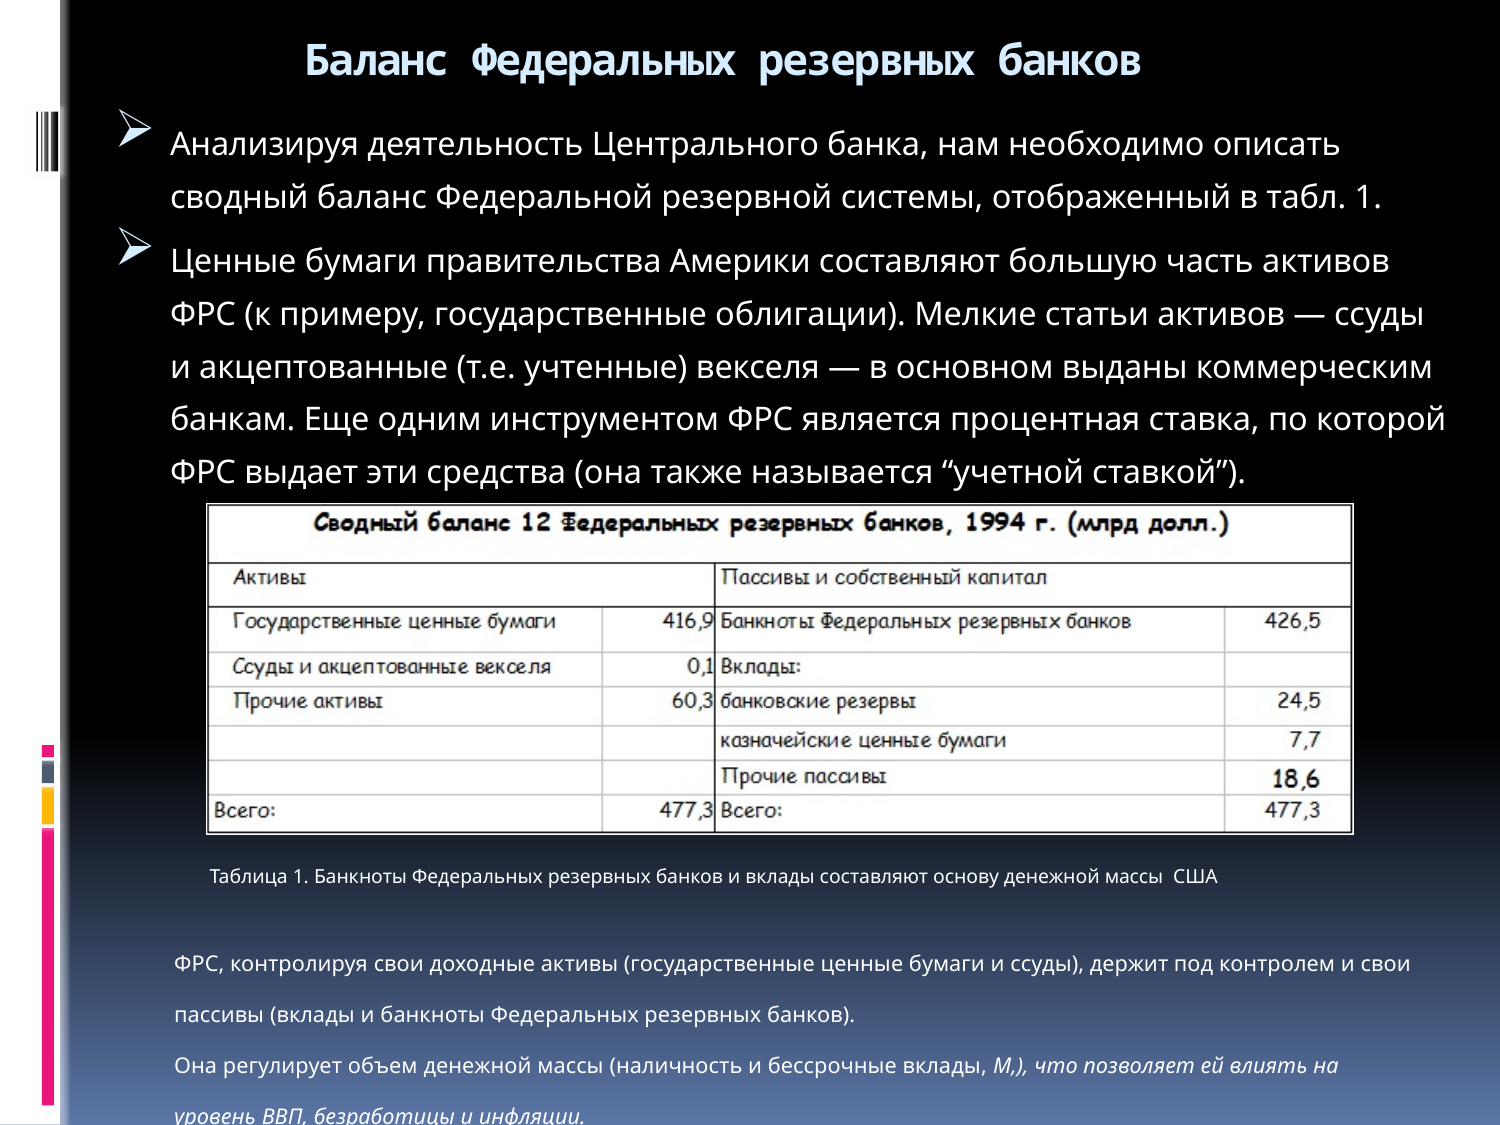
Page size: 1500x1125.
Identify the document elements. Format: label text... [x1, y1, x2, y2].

title Баланс Федеральных резервных банков [289, 0, 1500, 67]
text_box Таблица 1. Банкноты Федеральных резервных банков и вклады составляют основу денежной массы США [194, 834, 1400, 895]
picture [206, 502, 1354, 836]
text_box ФРС, контролируя свои доходные активы (государственные ценные бумаги и ссуды), держит под контролем и свои пассивы (вклады и банкноты Федеральных резервных банков). Она регулирует объем денежной массы (наличность и бессрочные вклады, М,), что позволяет ей влиять на уровень ВВП, безработицы и инфляции. (Источник: Federal Reserve Bulletin, June, 1994.) [159, 916, 1435, 1125]
list Анализируя деятельность Центрального банка, нам необходимо описать сводный баланс Федеральной резервной системы, отображенный в табл. 1. Ценные бумаги правительства Америки составляют большую часть активов ФРС (к примеру, государственные облигации). Мелкие статьи активов — ссуды и акцептованные (т.е. учтенные) векселя — в основном выданы коммерческим банкам. Еще одним инструментом ФРС является процентная ставка, по которой ФРС выдает эти средства (она также называется “учетной ставкой”). [88, 101, 1463, 512]
